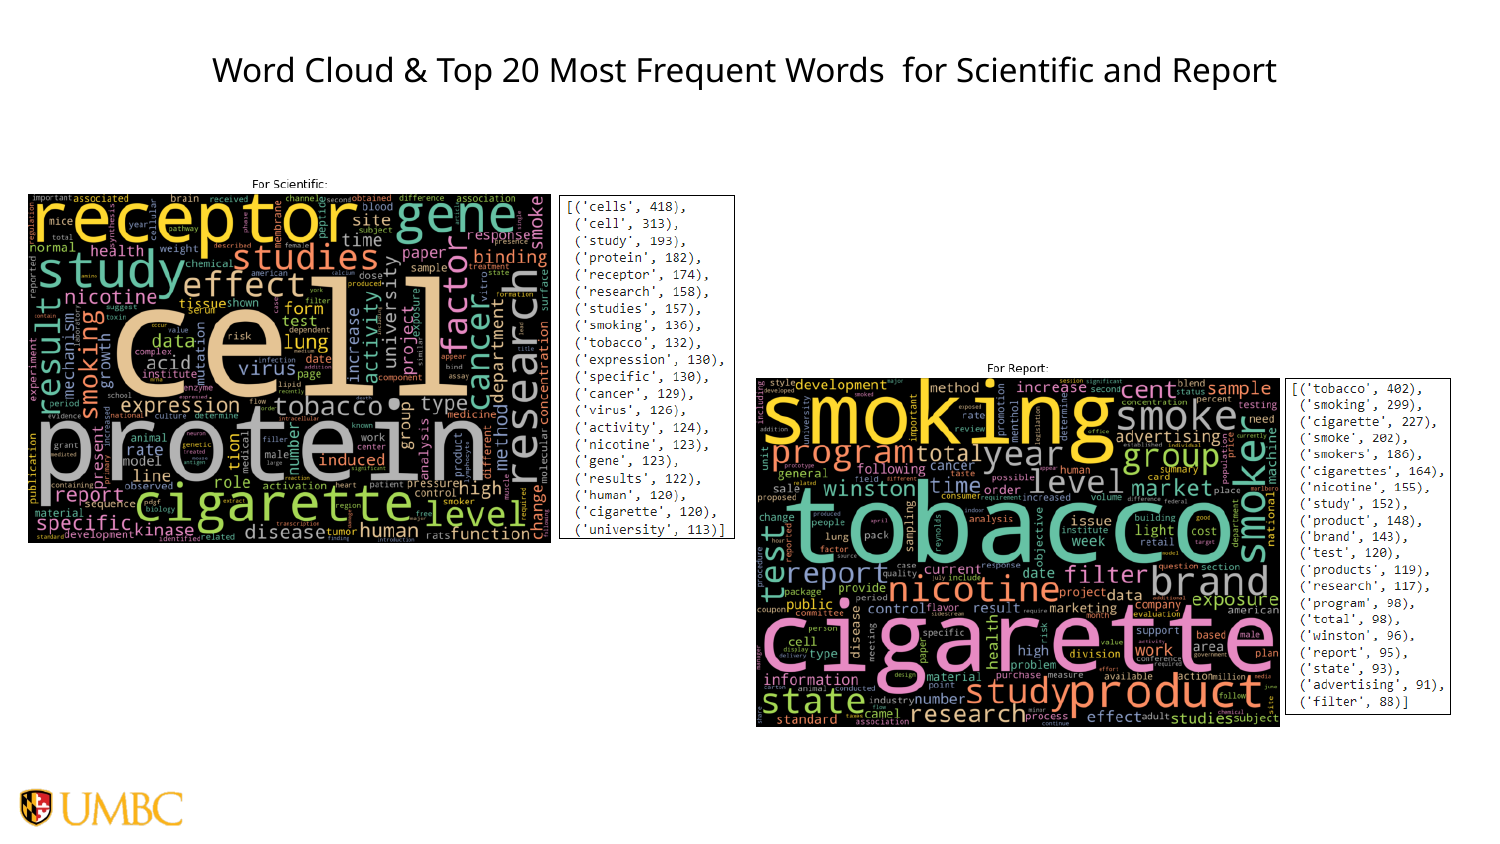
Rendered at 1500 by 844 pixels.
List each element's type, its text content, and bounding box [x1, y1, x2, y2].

picture [21, 172, 558, 549]
picture [17, 725, 184, 844]
picture [749, 355, 1451, 733]
picture [559, 194, 735, 539]
text_box Word Cloud & Top 20 Most Frequent Words for Scientific and Report [116, 30, 1384, 109]
